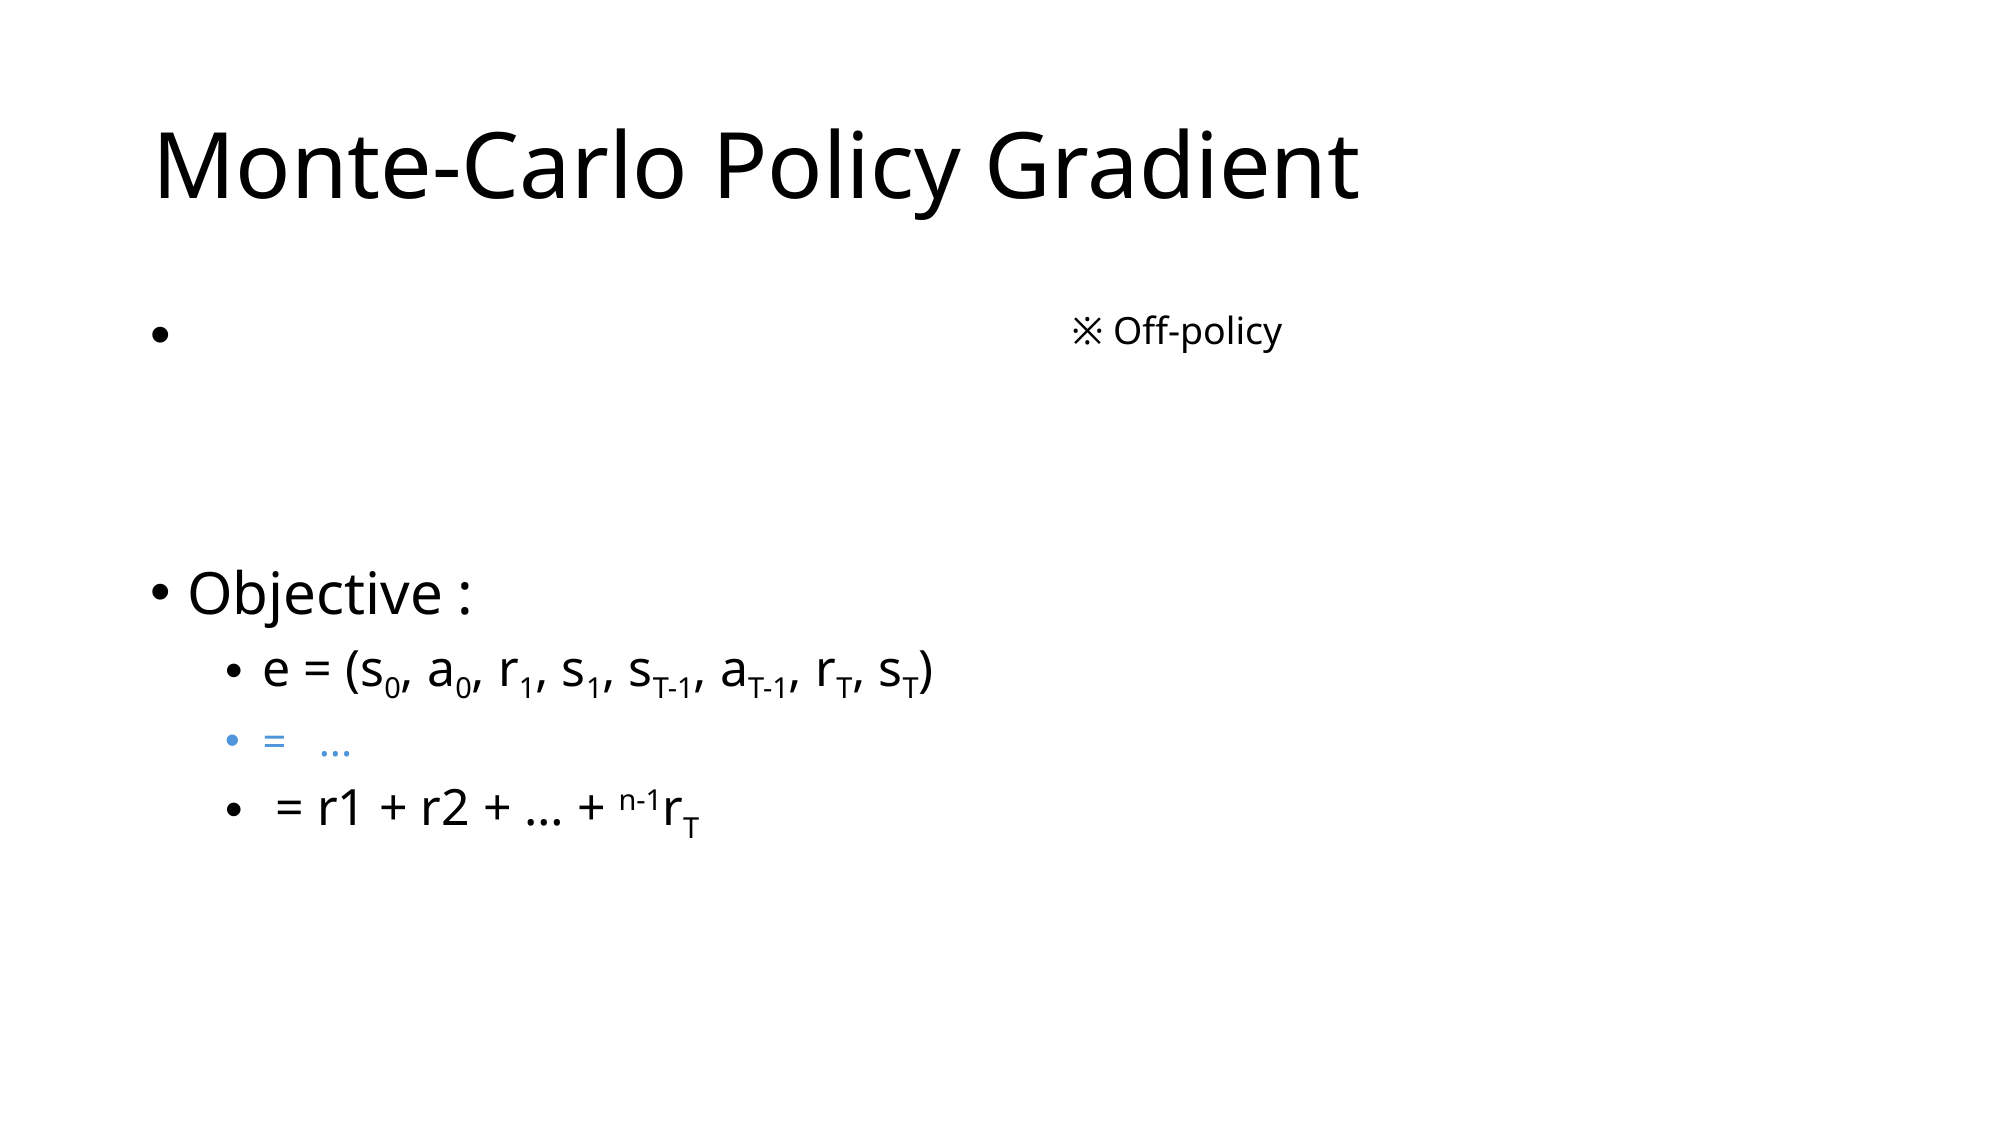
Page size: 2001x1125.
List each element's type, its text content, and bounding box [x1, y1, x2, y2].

title Monte-Carlo Policy Gradient [137, 59, 1863, 278]
